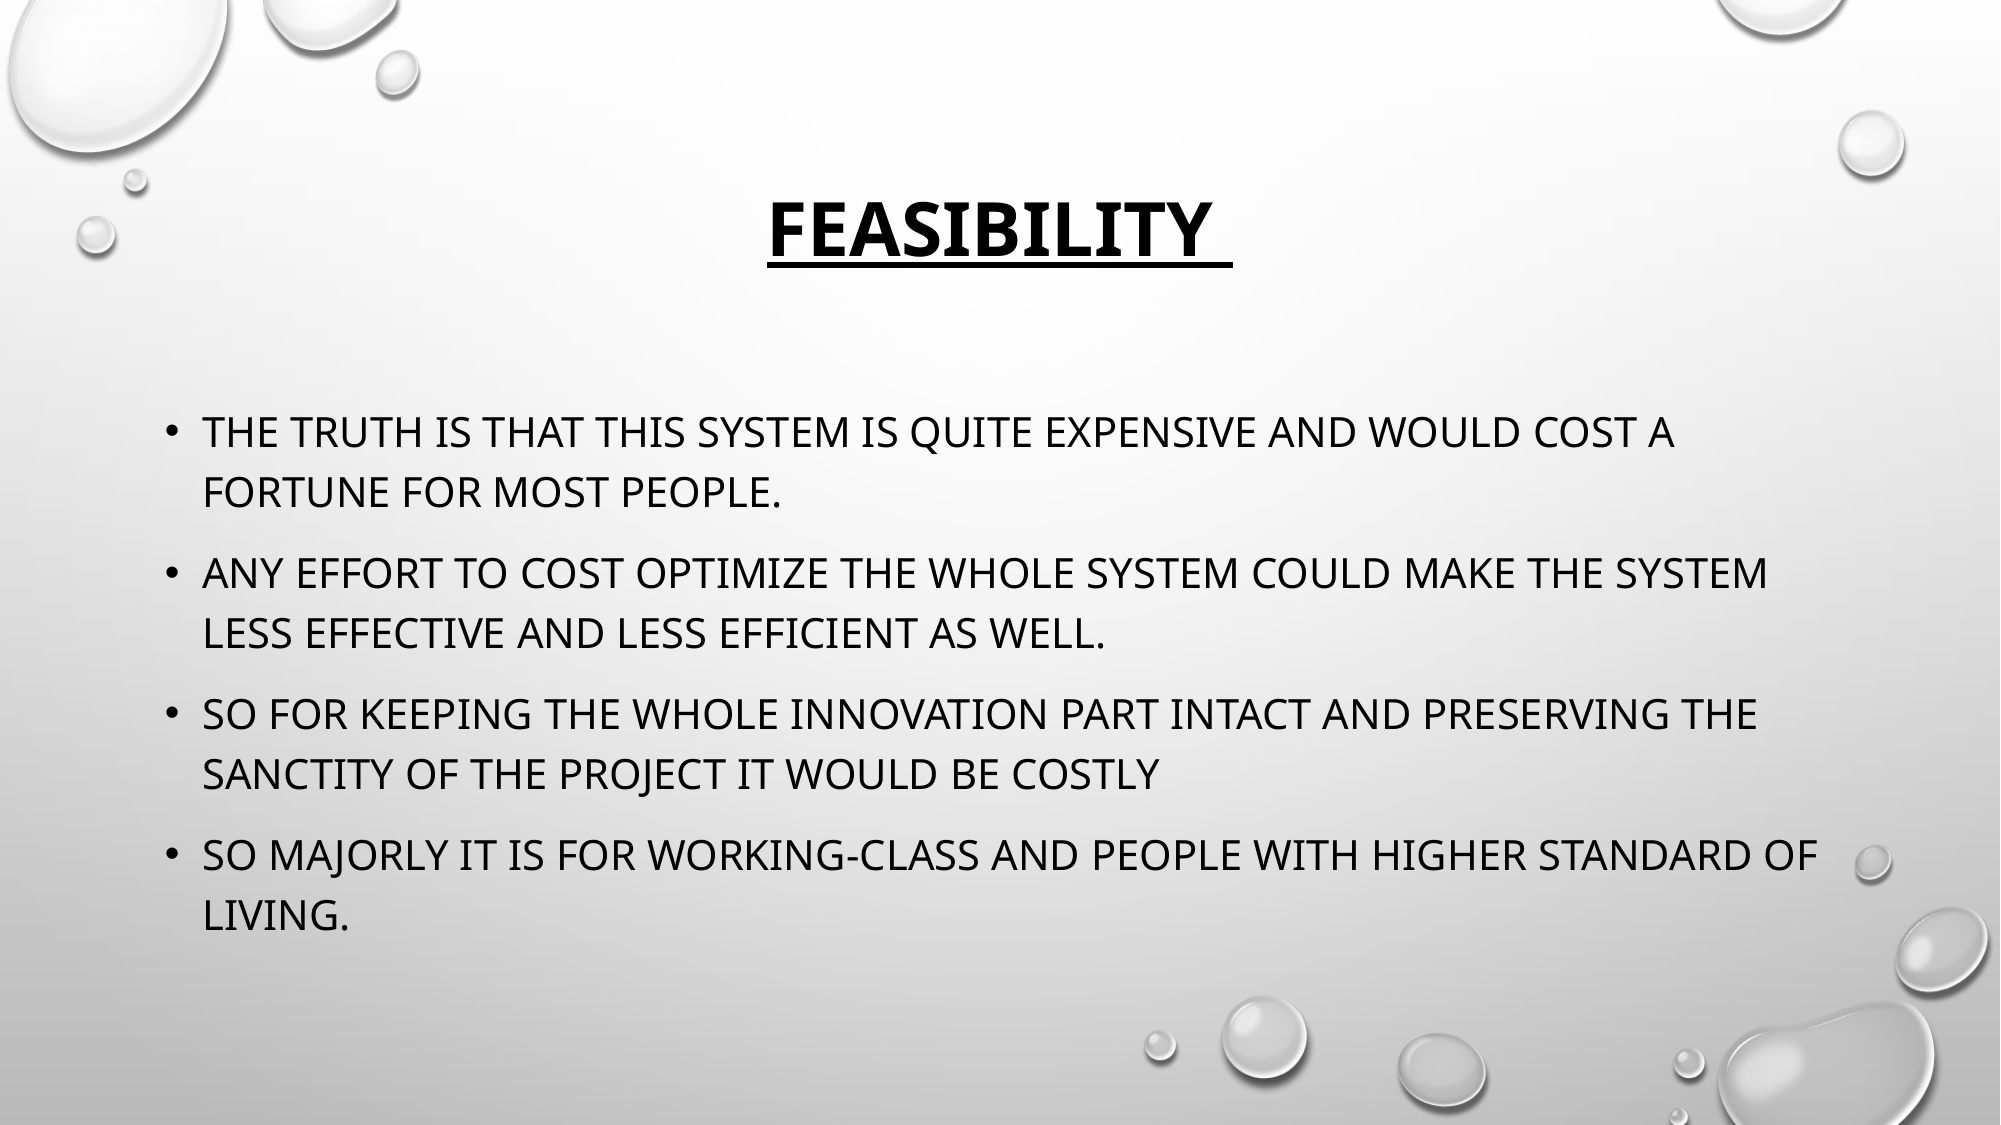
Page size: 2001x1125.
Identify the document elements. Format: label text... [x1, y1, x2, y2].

title FEASIBILITY [149, 101, 1851, 364]
list The truth is that this system is quite expensive and would cost a fortune for most people. Any effort to cost optimize the whole system could make the system less effective and less efficient as well. So for keeping the whole innovation part intact and preserving the sanctity of the project it would be costly So majorly it is for Working-Class and people with higher standard of living. [149, 388, 1850, 950]
picture [0, 0, 2000, 1125]
